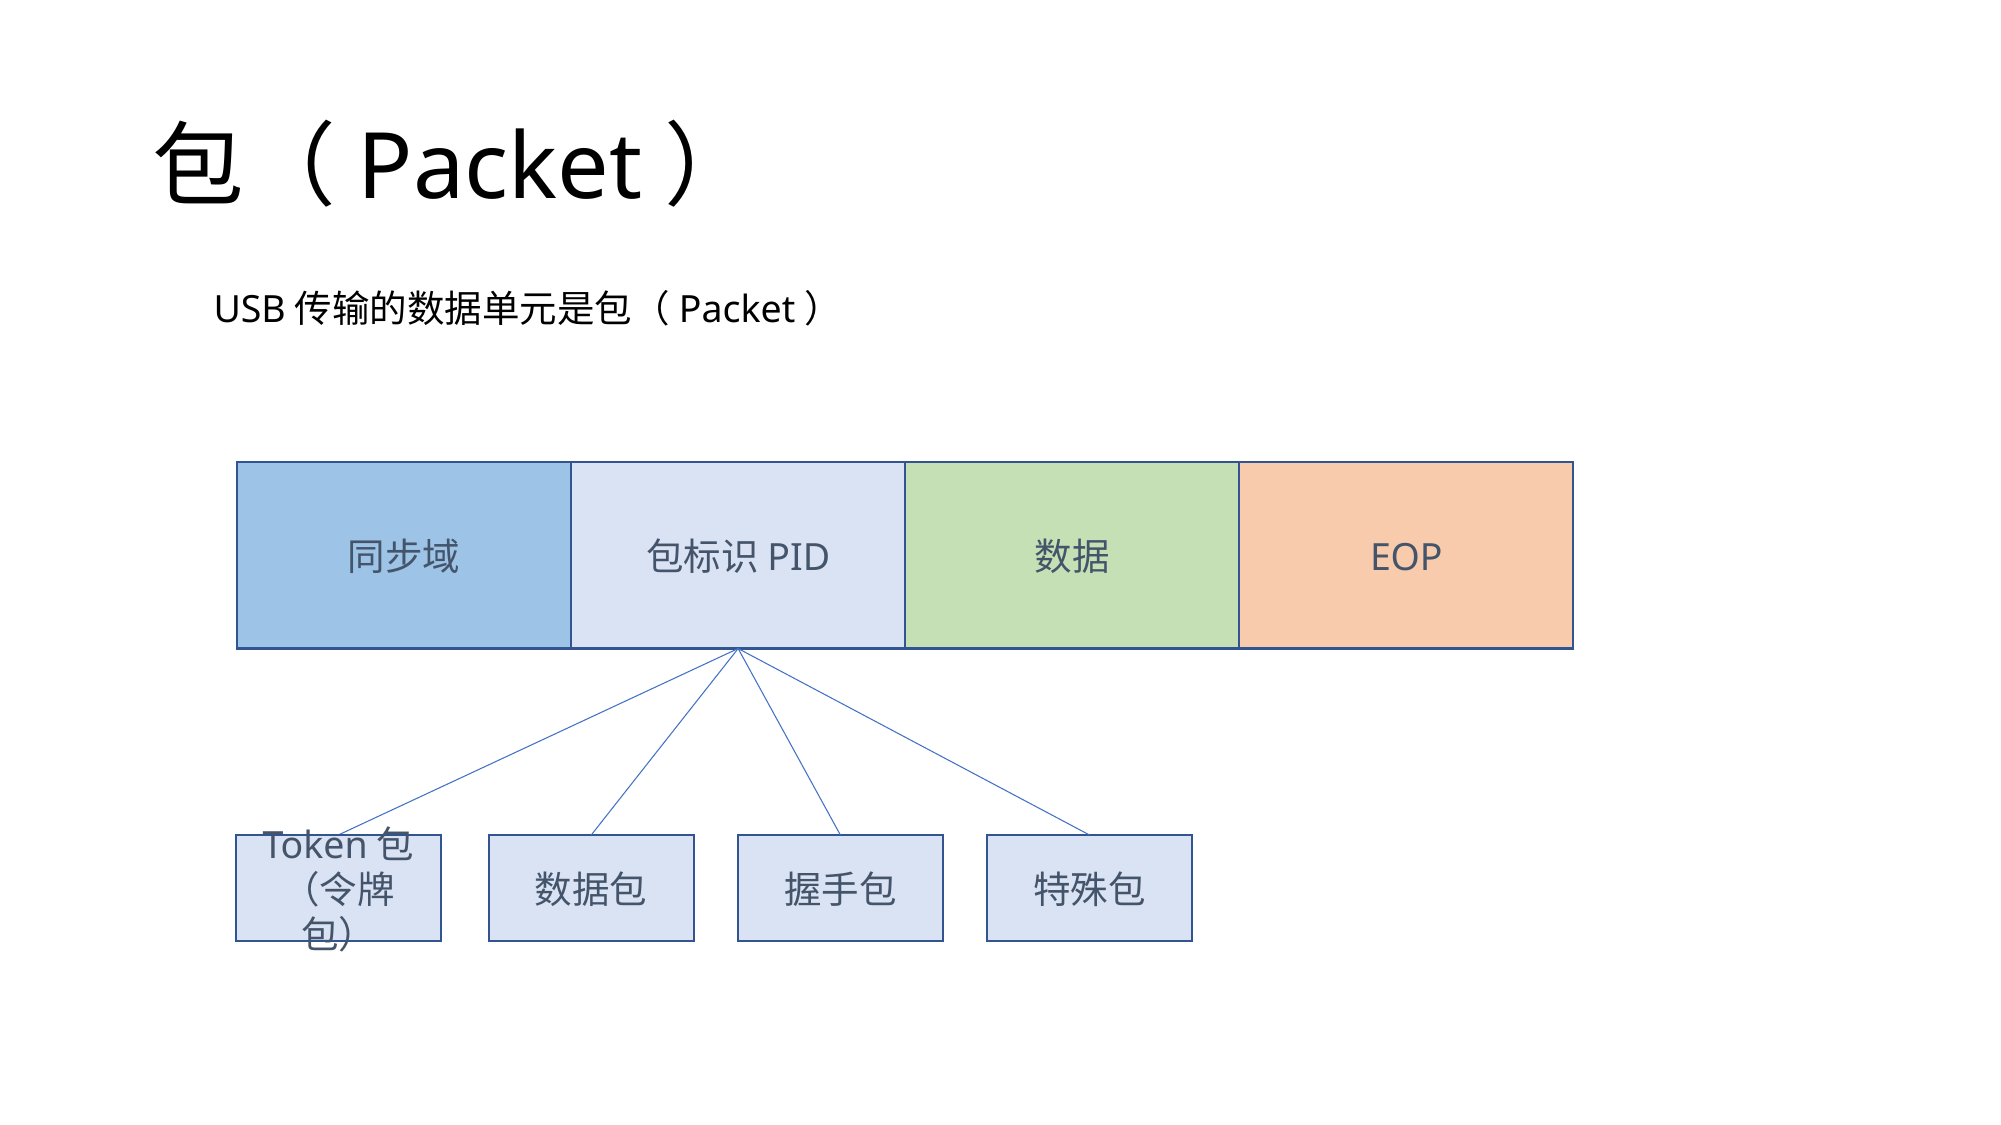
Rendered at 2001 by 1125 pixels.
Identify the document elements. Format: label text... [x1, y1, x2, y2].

title 包（Packet） [137, 59, 1863, 278]
text_box USB传输的数据单元是包（Packet） [198, 277, 1701, 337]
text_box 数据包 [488, 835, 695, 942]
text_box Token包（令牌包） [235, 834, 442, 942]
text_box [338, 648, 591, 835]
text_box 同步域 [236, 461, 570, 650]
text_box 特殊包 [986, 834, 1193, 942]
text_box EOP [1238, 461, 1574, 650]
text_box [591, 648, 738, 835]
text_box 数据 [904, 461, 1238, 650]
text_box 包标识PID [570, 461, 904, 648]
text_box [738, 648, 1090, 835]
text_box 握手包 [737, 835, 944, 942]
